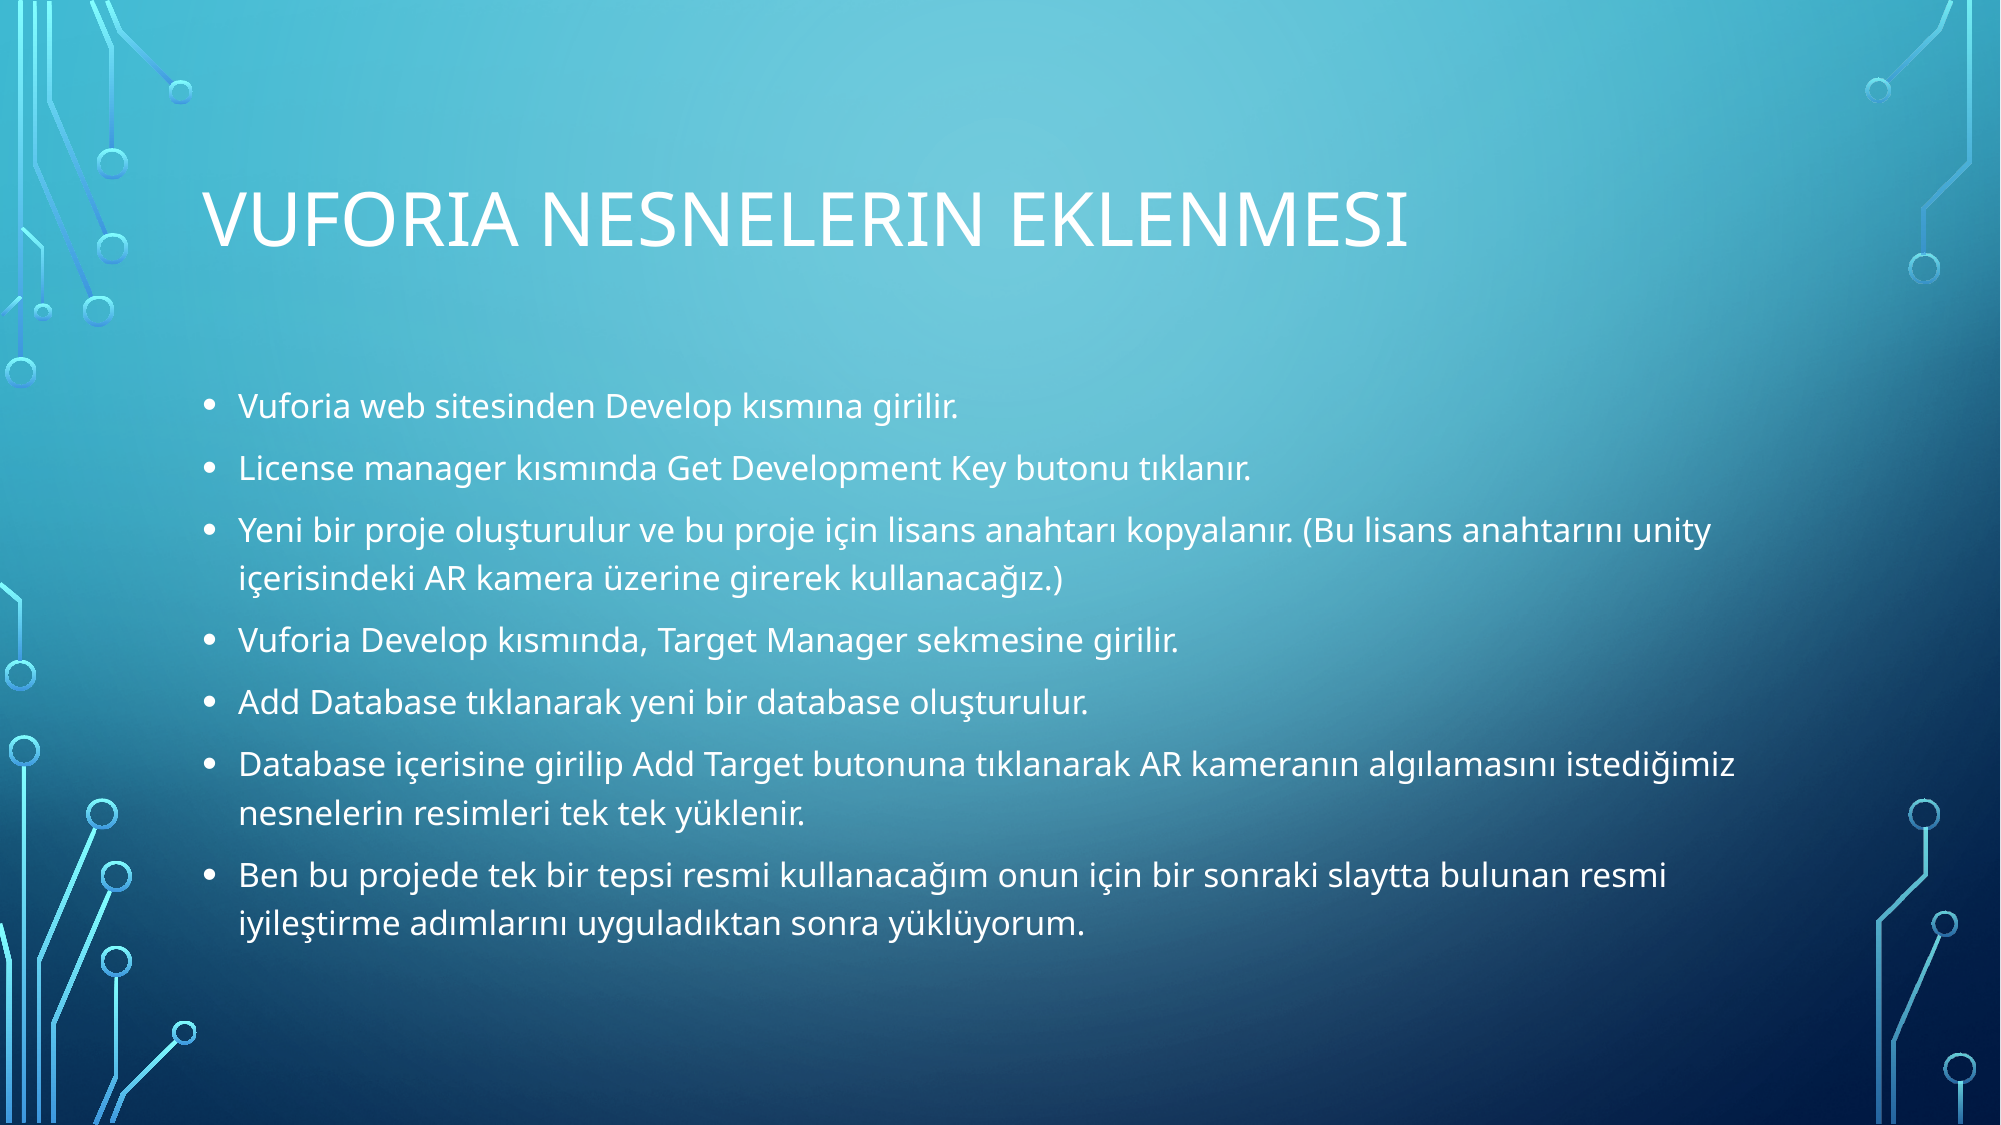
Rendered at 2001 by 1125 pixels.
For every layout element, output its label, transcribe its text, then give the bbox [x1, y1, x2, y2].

title Vuforıa Nesnelerın Eklenmesı [187, 101, 1813, 344]
list Vuforia web sitesinden Develop kısmına girilir. License manager kısmında Get Development Key butonu tıklanır. Yeni bir proje oluşturulur ve bu proje için lisans anahtarı kopyalanır. (Bu lisans anahtarını unity içerisindeki AR kamera üzerine girerek kullanacağız.) Vuforia Develop kısmında, Target Manager sekmesine girilir. Add Database tıklanarak yeni bir database oluşturulur. Database içerisine girilip Add Target butonuna tıklanarak AR kameranın algılamasını istediğimiz nesnelerin resimleri tek tek yüklenir. Ben bu projede tek bir tepsi resmi kullanacağım onun için bir sonraki slaytta bulunan resmi iyileştirme adımlarını uyguladıktan sonra yüklüyorum. [187, 369, 1813, 950]
